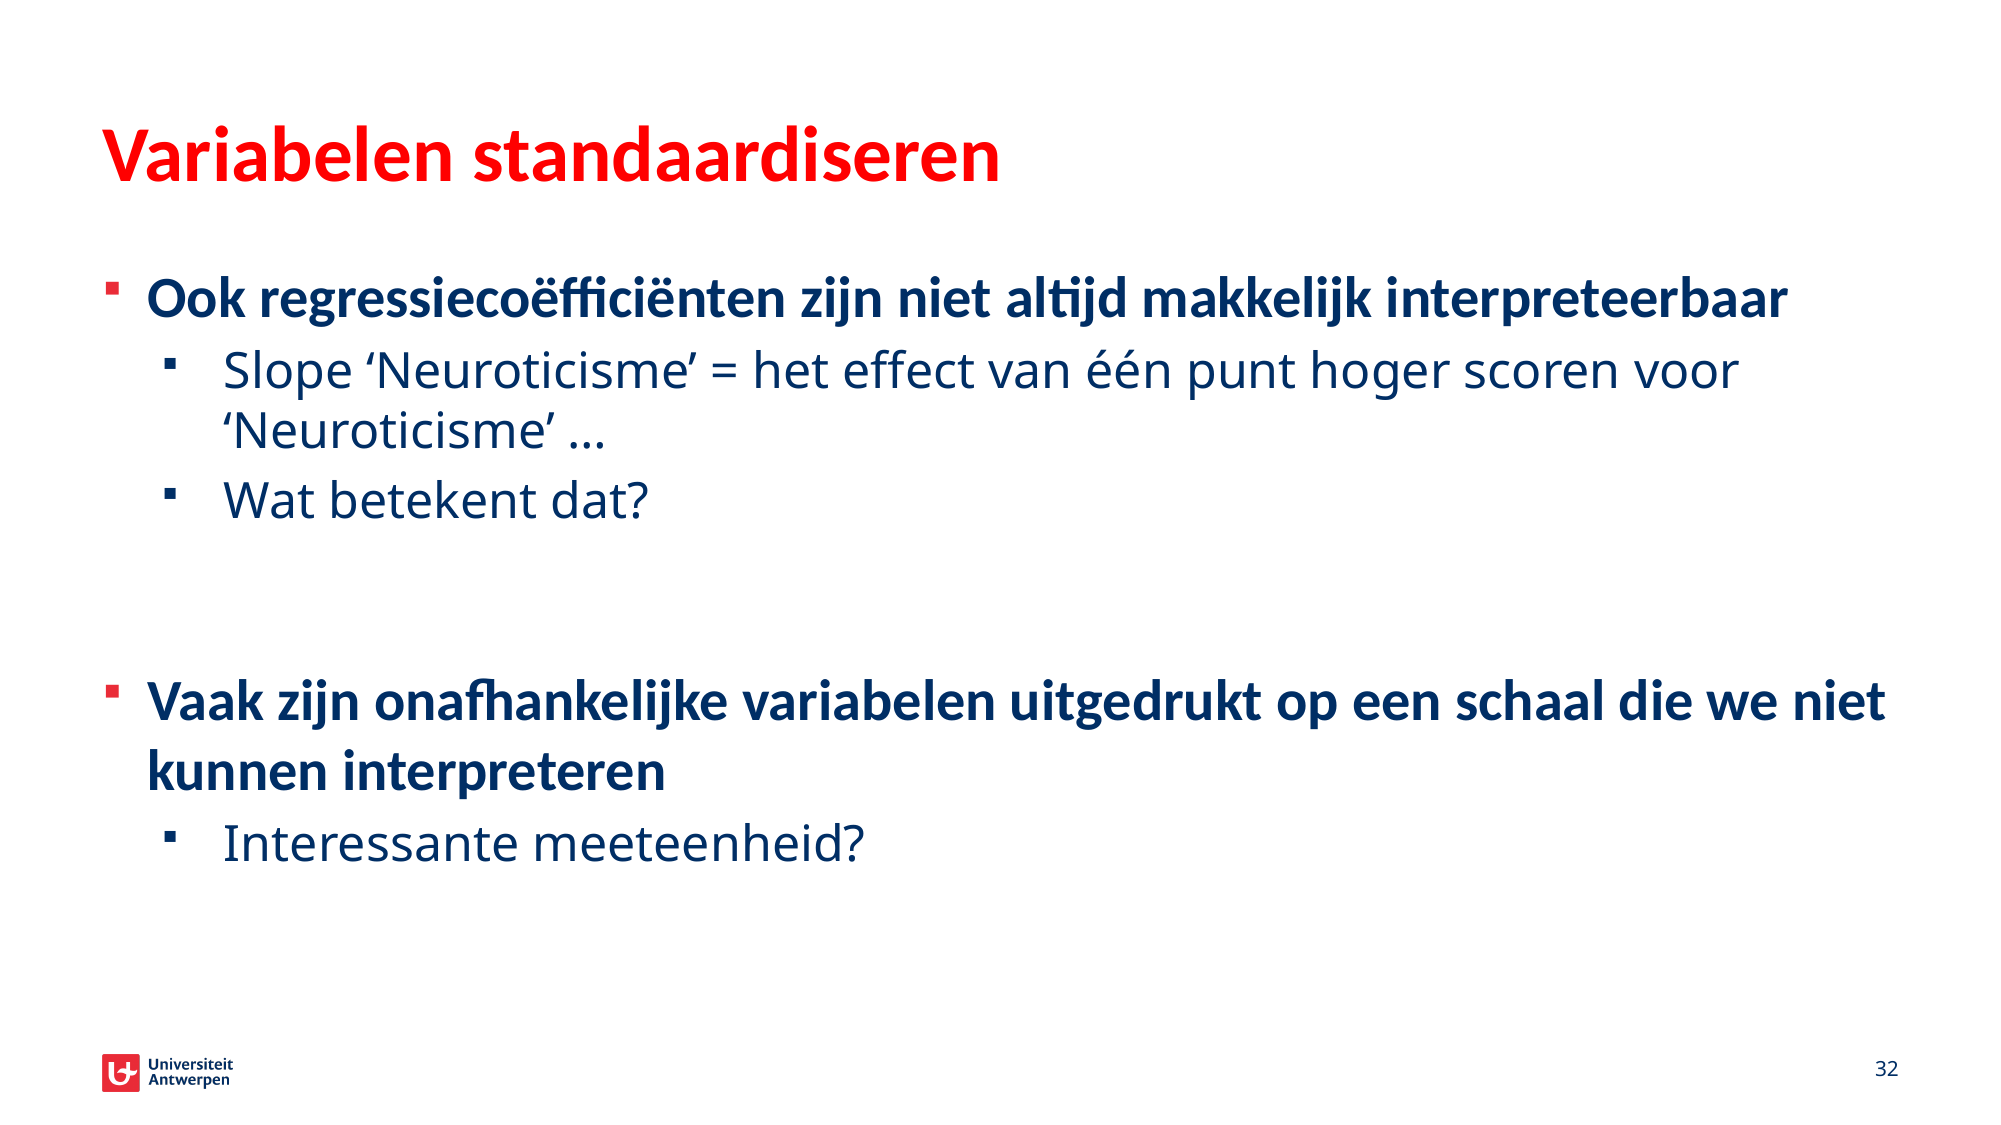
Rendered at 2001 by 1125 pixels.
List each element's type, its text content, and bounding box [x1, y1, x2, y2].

title Variabelen standaardiseren [102, 101, 1898, 232]
list Ook regressiecoëfficiënten zijn niet altijd makkelijk interpreteerbaar Slope ‘Neuroticisme’ = het effect van één punt hoger scoren voor ‘Neuroticisme’ … Wat betekent dat? Vaak zijn onafhankelijke variabelen uitgedrukt op een schaal die we niet kunnen interpreteren Interessante meeteenheid? [102, 258, 1898, 1024]
slide_number 32 [1463, 1039, 1914, 1100]
picture [102, 1054, 233, 1092]
